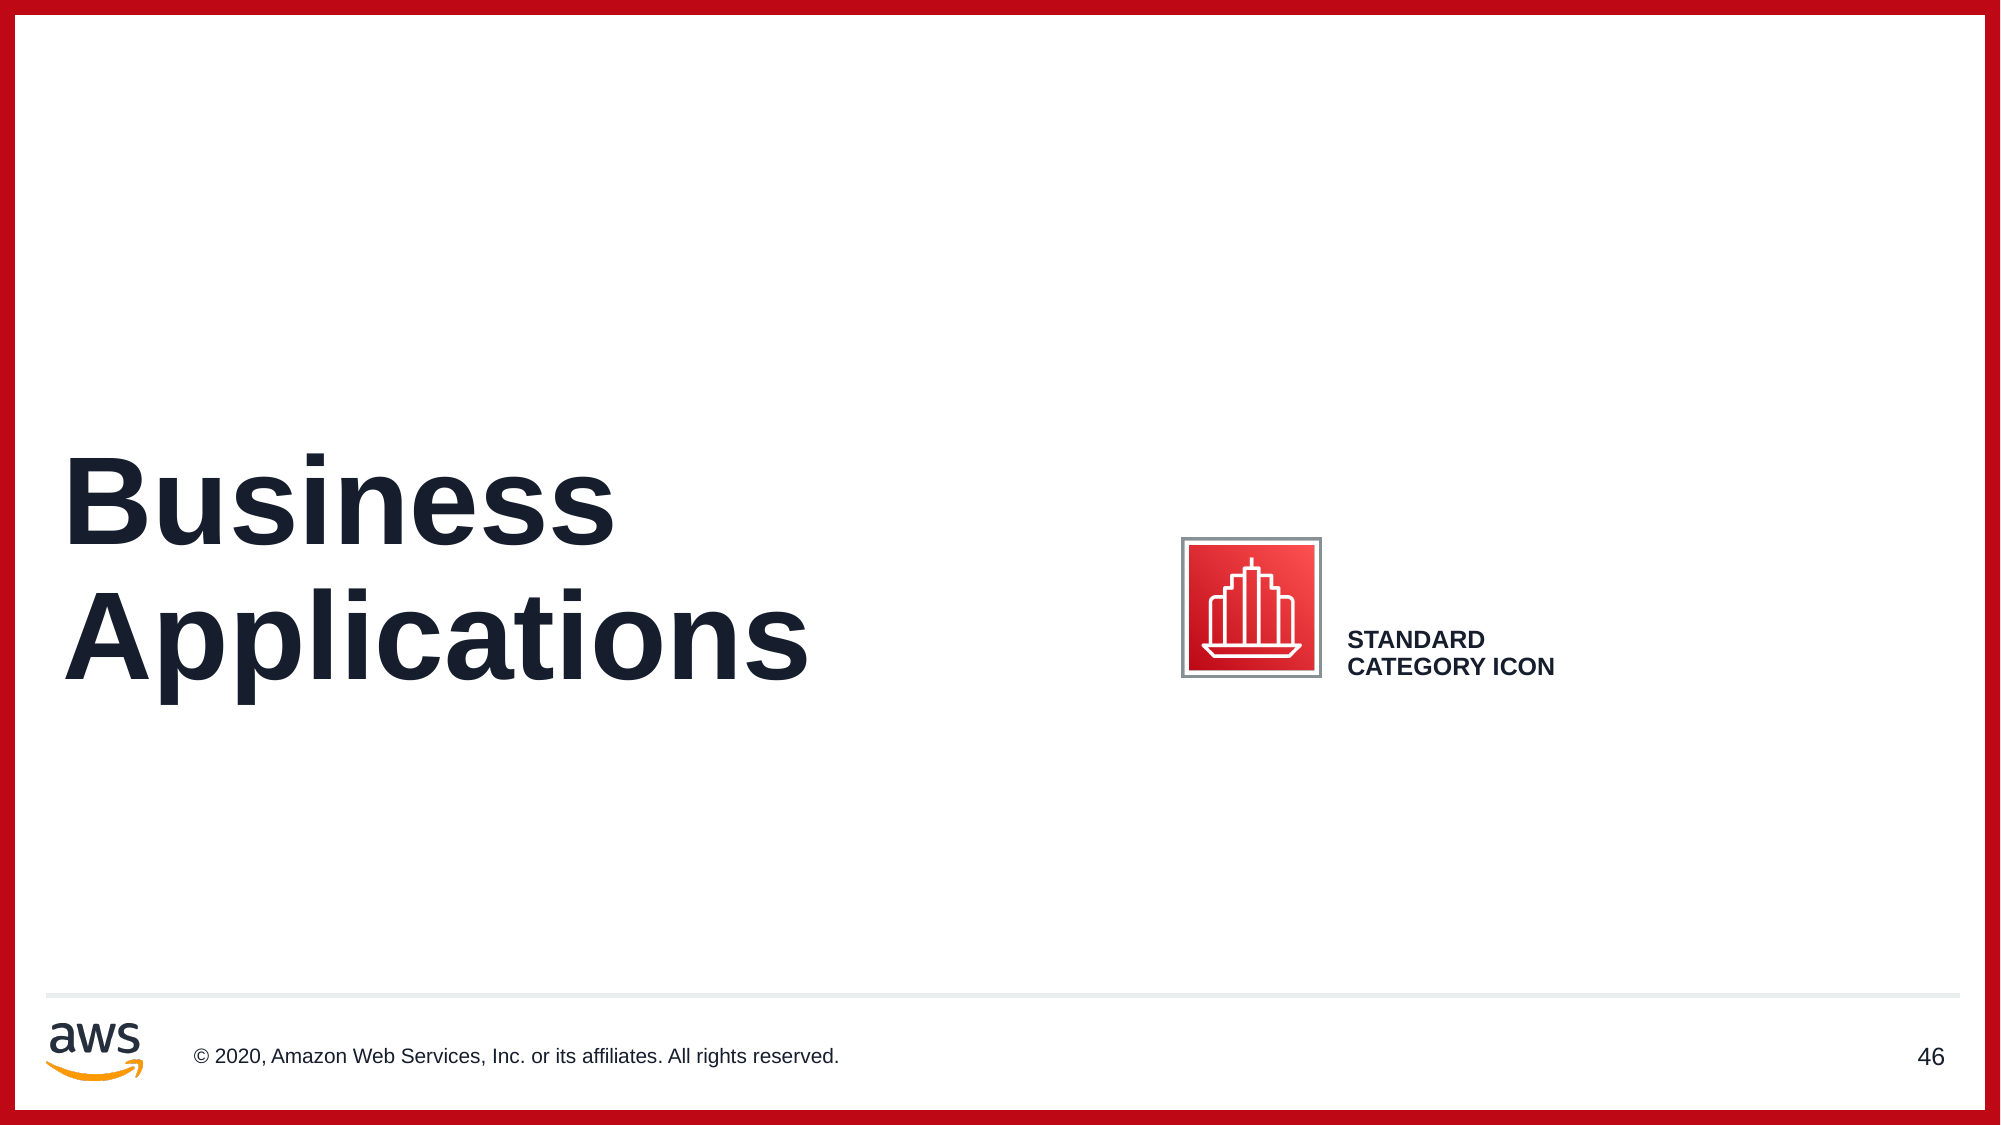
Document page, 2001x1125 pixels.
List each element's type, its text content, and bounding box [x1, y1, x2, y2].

title Business Applications [47, 344, 1393, 714]
picture [1181, 537, 1322, 678]
slide_number 46 [1493, 1025, 1961, 1086]
text_box STANDARD CATEGORY ICON [1332, 541, 1780, 689]
footer © 2020, Amazon Web Services, Inc. or its affiliates. All rights reserved. [178, 1025, 911, 1086]
picture [46, 1023, 143, 1081]
